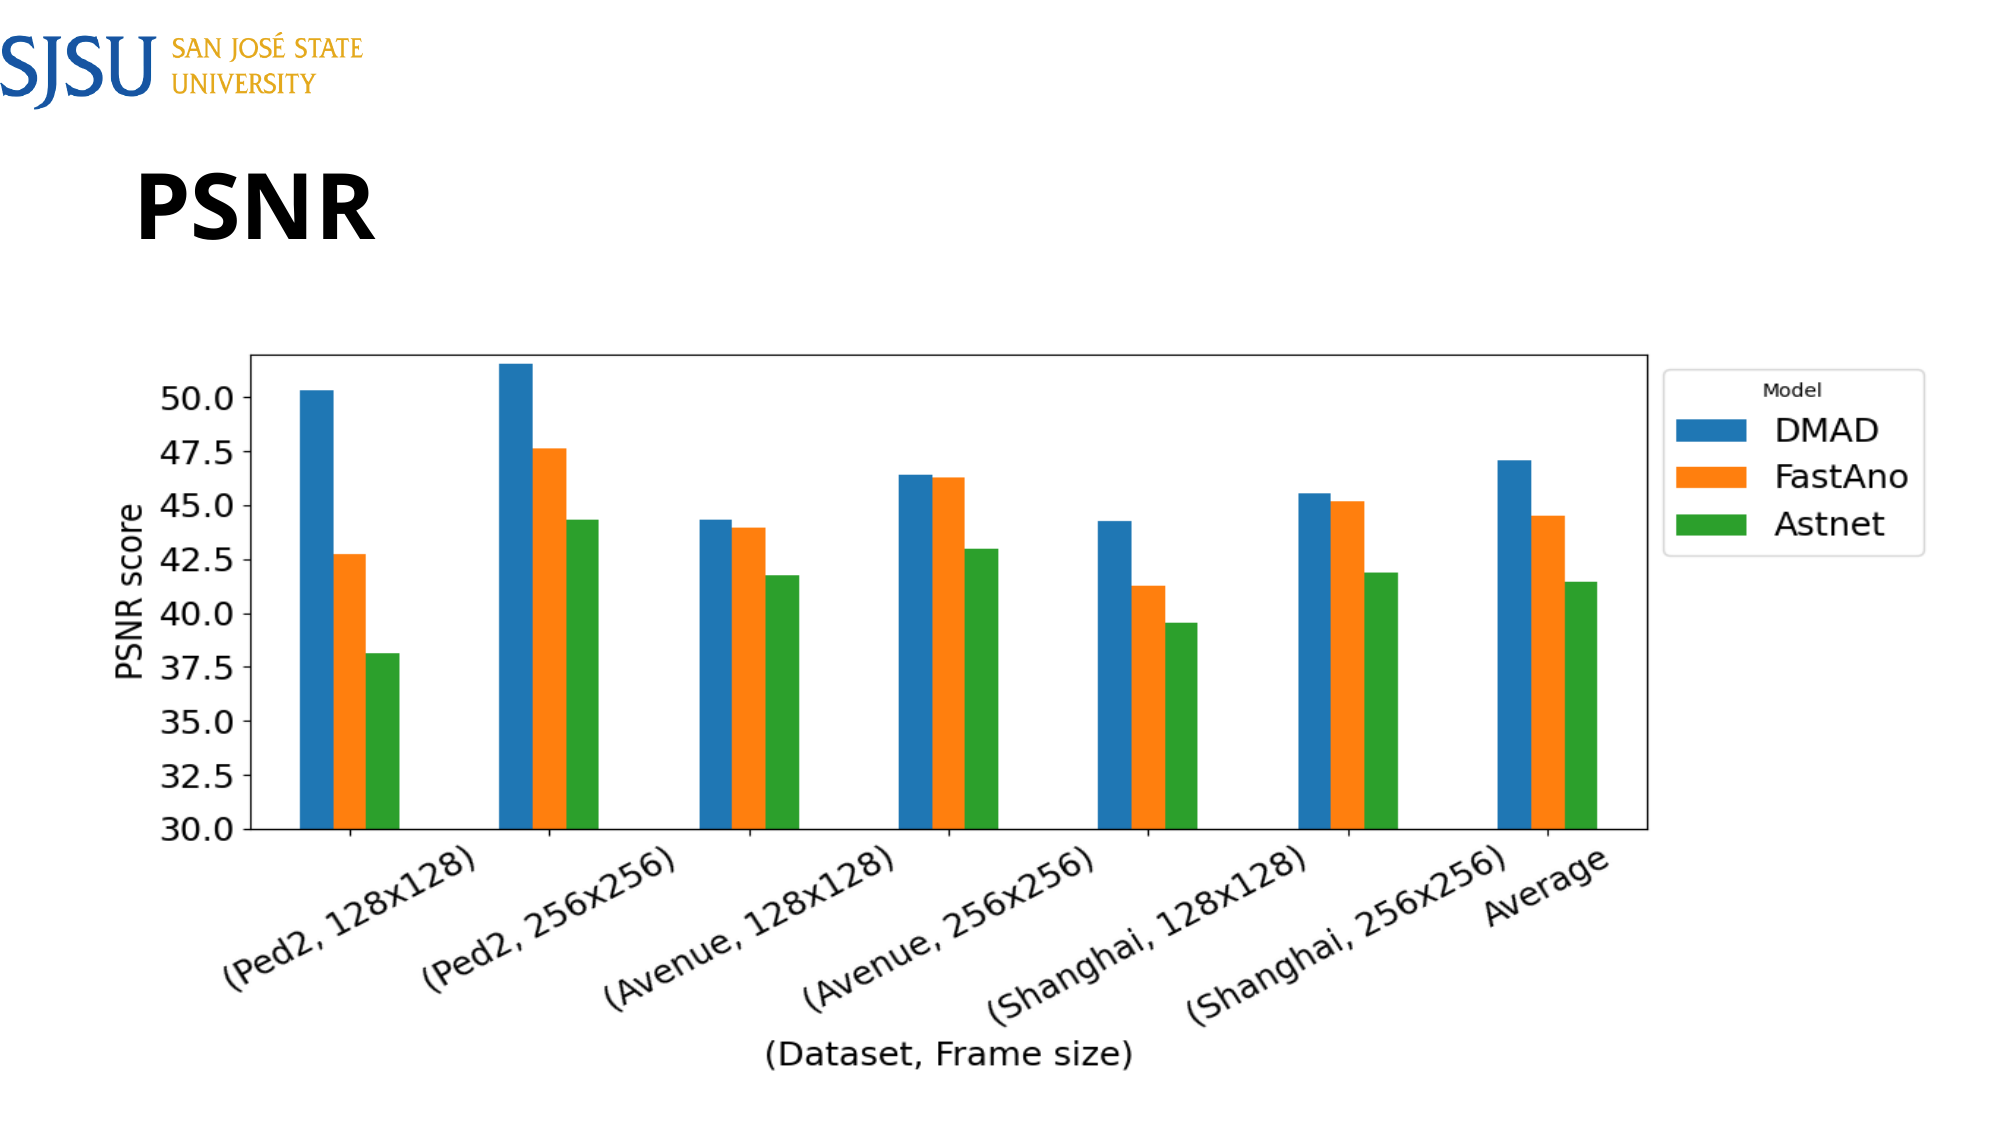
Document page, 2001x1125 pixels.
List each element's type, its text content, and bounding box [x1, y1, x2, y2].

picture [0, 0, 363, 141]
picture [0, 248, 2000, 1125]
text_box PSNR [118, 140, 391, 248]
